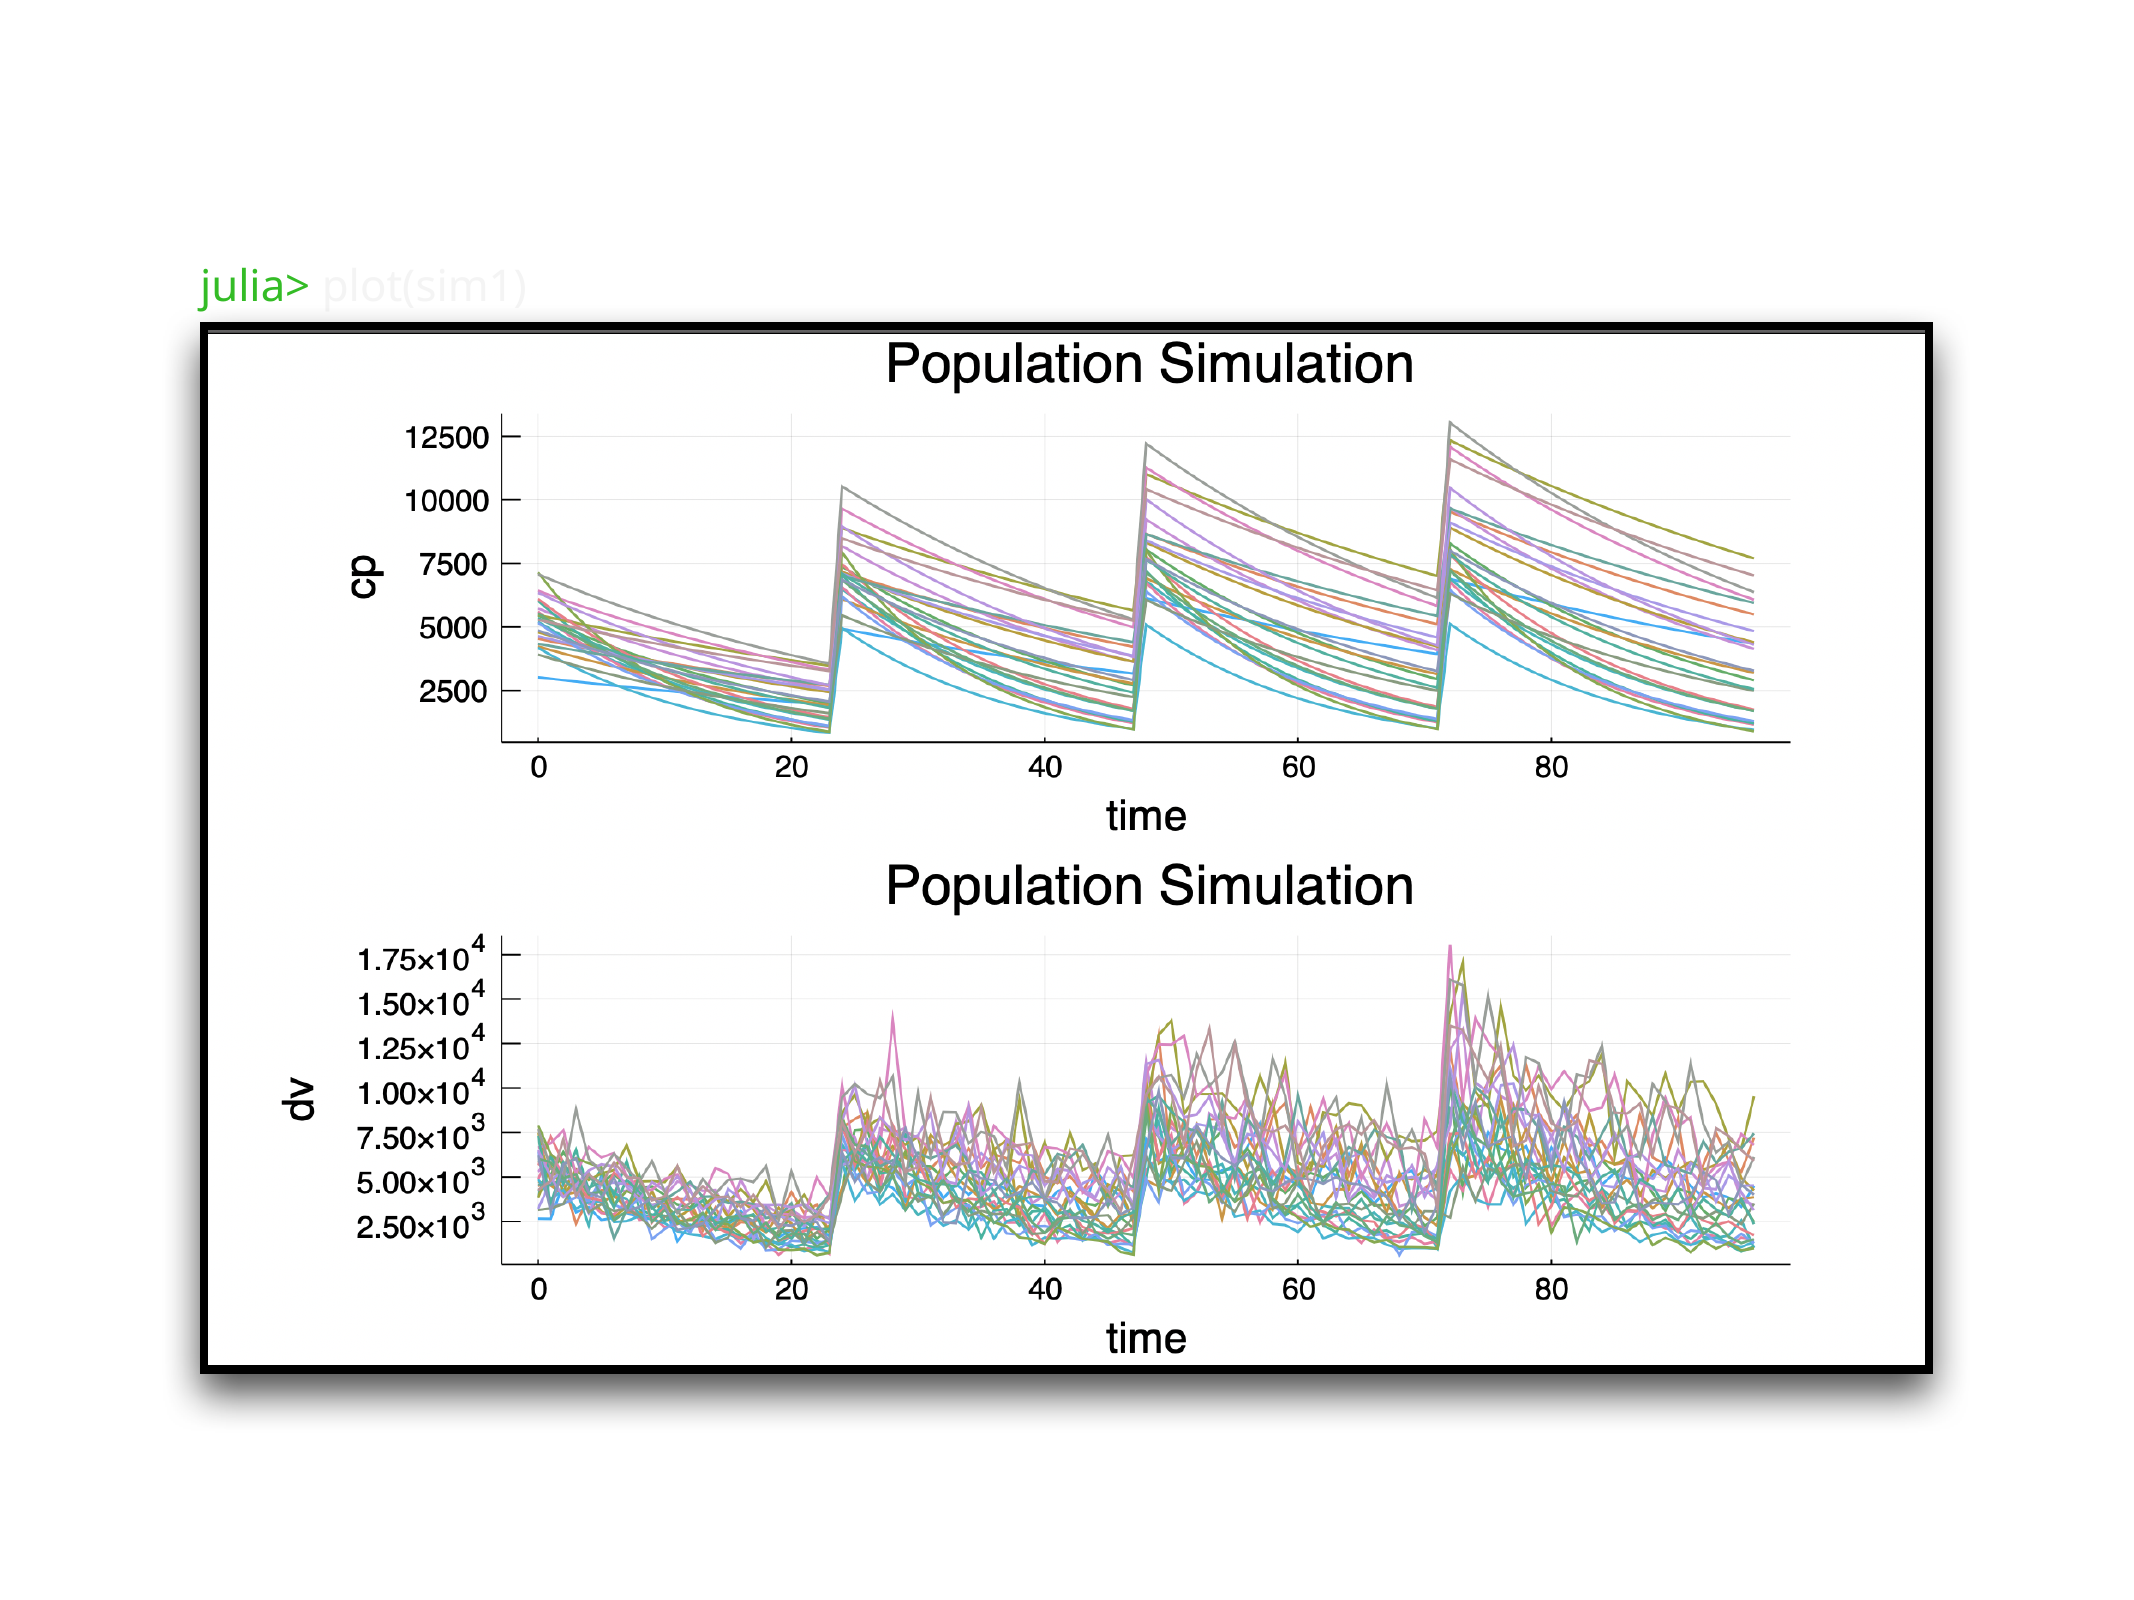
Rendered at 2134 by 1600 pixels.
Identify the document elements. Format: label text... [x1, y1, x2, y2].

subtitle julia> plot(sim1) [191, 248, 1909, 322]
picture [208, 330, 1926, 1366]
